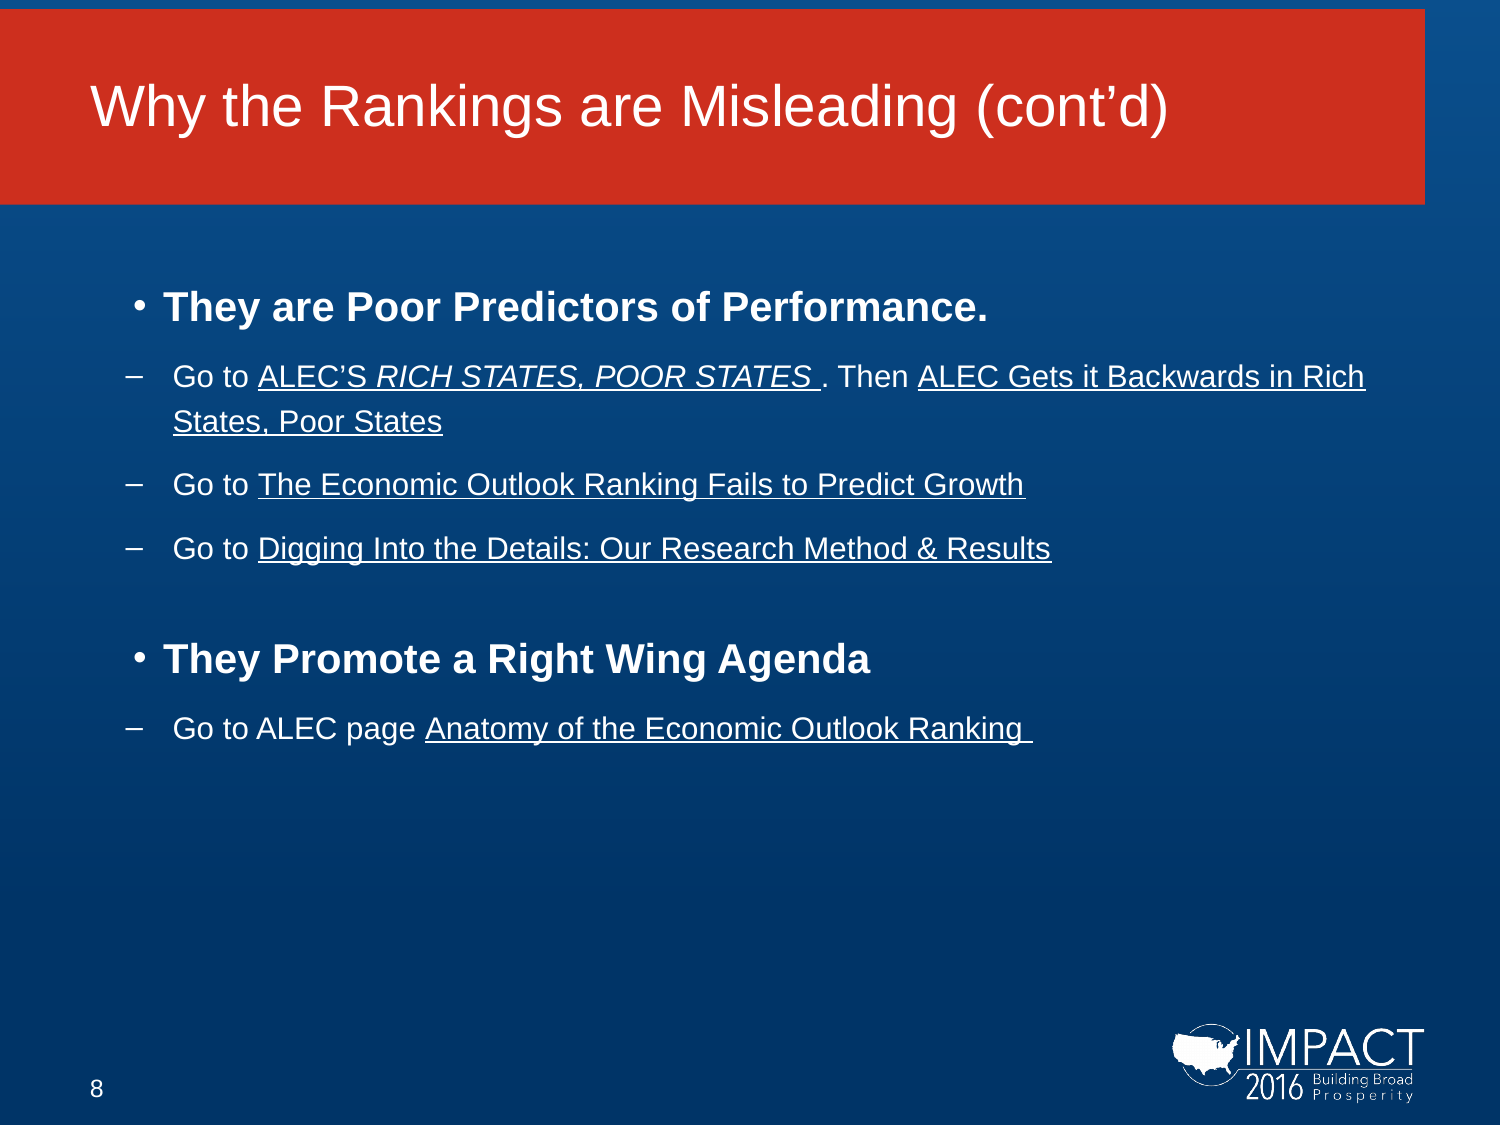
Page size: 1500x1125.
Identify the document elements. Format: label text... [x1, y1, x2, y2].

picture [1168, 1020, 1428, 1105]
title Why the Rankings are Misleading (cont’d) [0, 9, 1425, 205]
list They are Poor Predictors of Performance. Go to ALEC’S RICH STATES, POOR STATES . Then ALEC Gets it Backwards in Rich States, Poor States Go to The Economic Outlook Ranking Fails to Predict Growth Go to Digging Into the Details: Our Research Method & Results They Promote a Right Wing Agenda Go to ALEC page Anatomy of the Economic Outlook Ranking [73, 262, 1399, 931]
